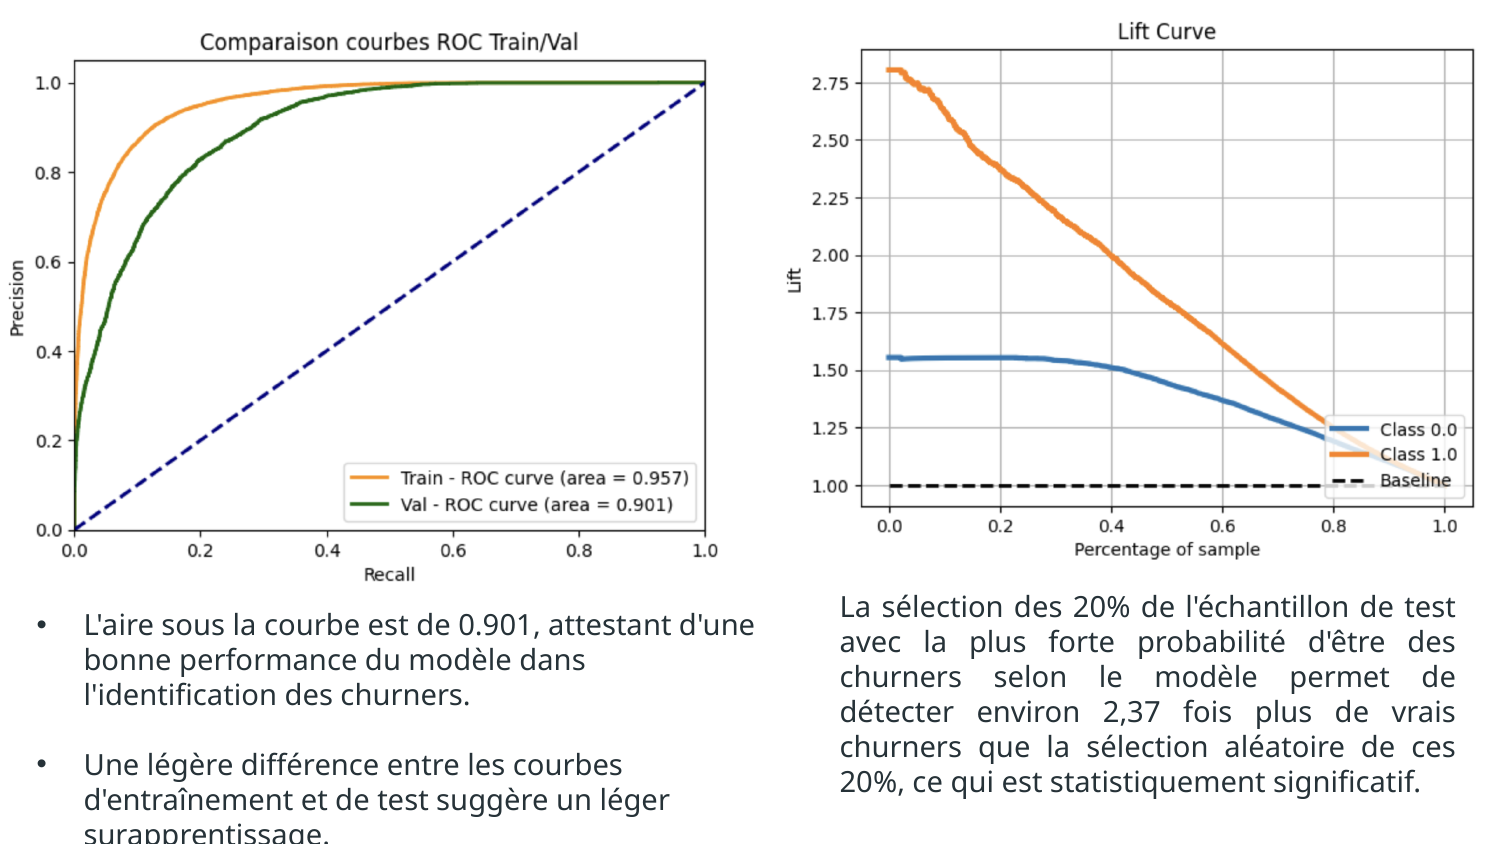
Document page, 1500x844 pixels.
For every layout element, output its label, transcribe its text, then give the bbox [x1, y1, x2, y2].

picture [0, 22, 723, 592]
picture [777, 13, 1482, 565]
text_box L'aire sous la courbe est de 0.901, attestant d'une bonne performance du modèle dans l'identification des churners. Une légère différence entre les courbes d'entraînement et de test suggère un léger surapprentissage. [3, 591, 782, 787]
text_box La sélection des 20% de l'échantillon de test avec la plus forte probabilité d'être des churners selon le modèle permet de détecter environ 2,37 fois plus de vrais churners que la sélection aléatoire de ces 20%, ce qui est statistiquement significatif. [805, 573, 1472, 805]
